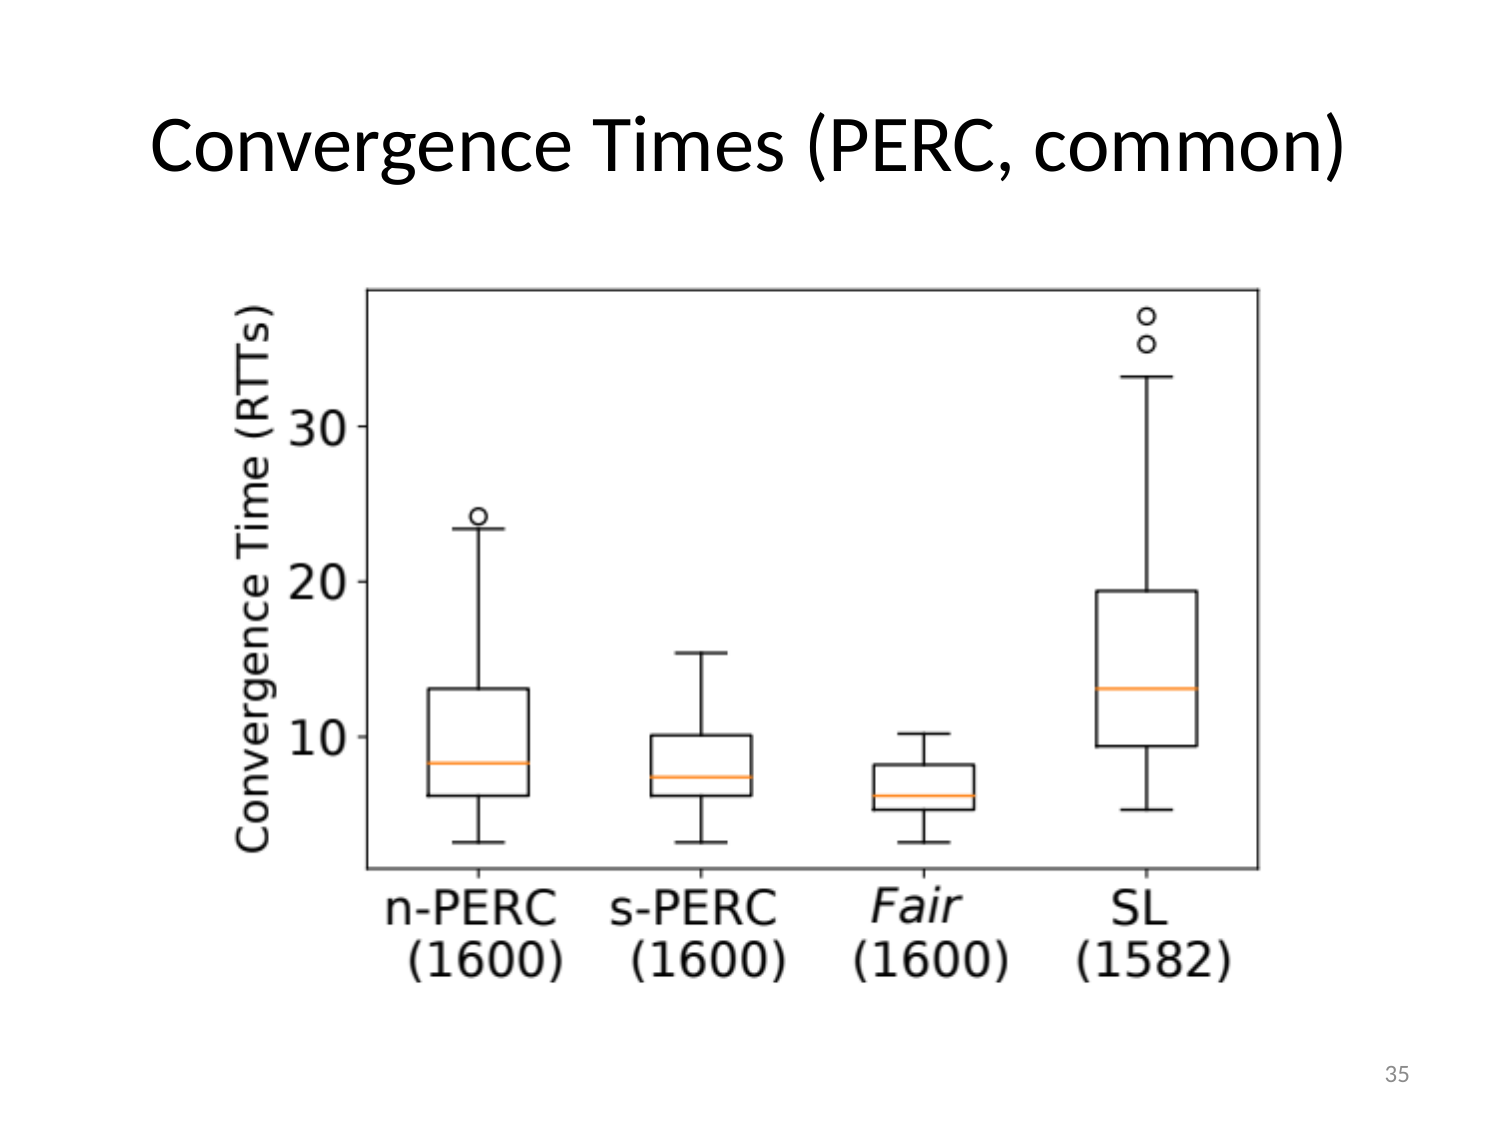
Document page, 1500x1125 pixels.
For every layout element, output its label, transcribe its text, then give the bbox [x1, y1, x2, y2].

slide_number 35 [1074, 1042, 1425, 1103]
title Convergence Times (PERC, common) [75, 45, 1425, 233]
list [74, 262, 1426, 1006]
